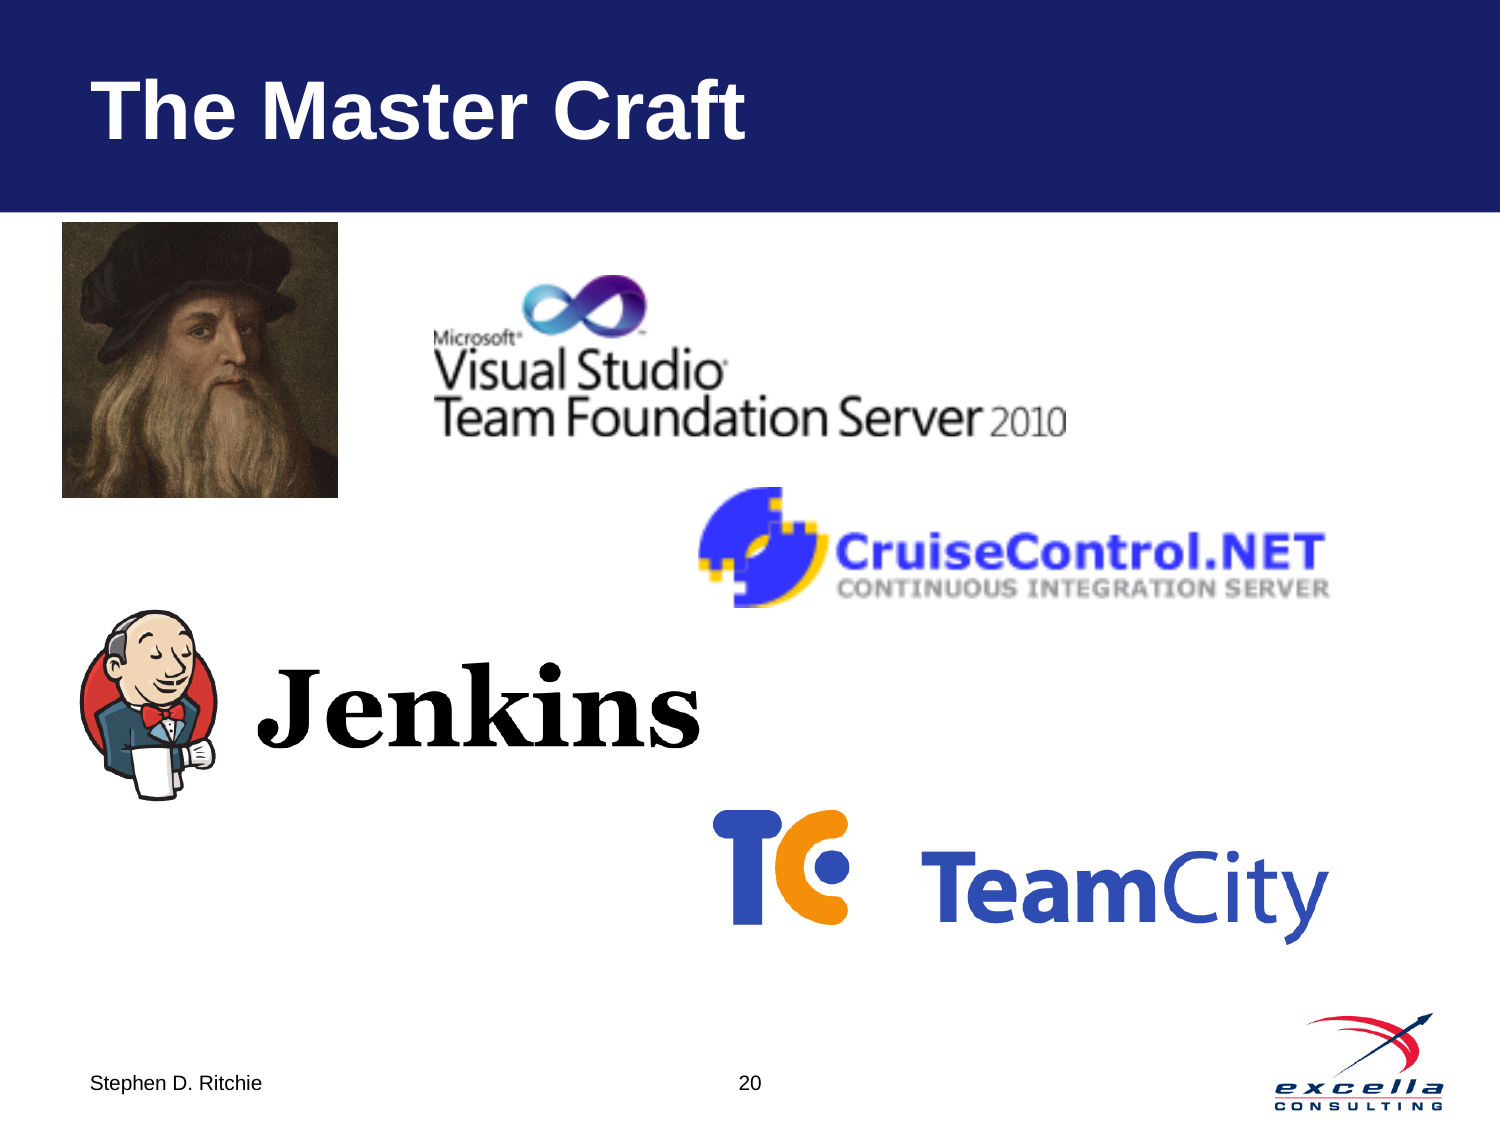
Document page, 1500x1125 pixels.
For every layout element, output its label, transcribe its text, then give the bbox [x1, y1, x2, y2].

footer 20 [512, 1062, 988, 1103]
picture [73, 487, 1346, 950]
title The Master Craft [75, 12, 1425, 200]
picture [433, 275, 1066, 446]
picture [62, 222, 338, 498]
picture [1270, 1009, 1450, 1115]
